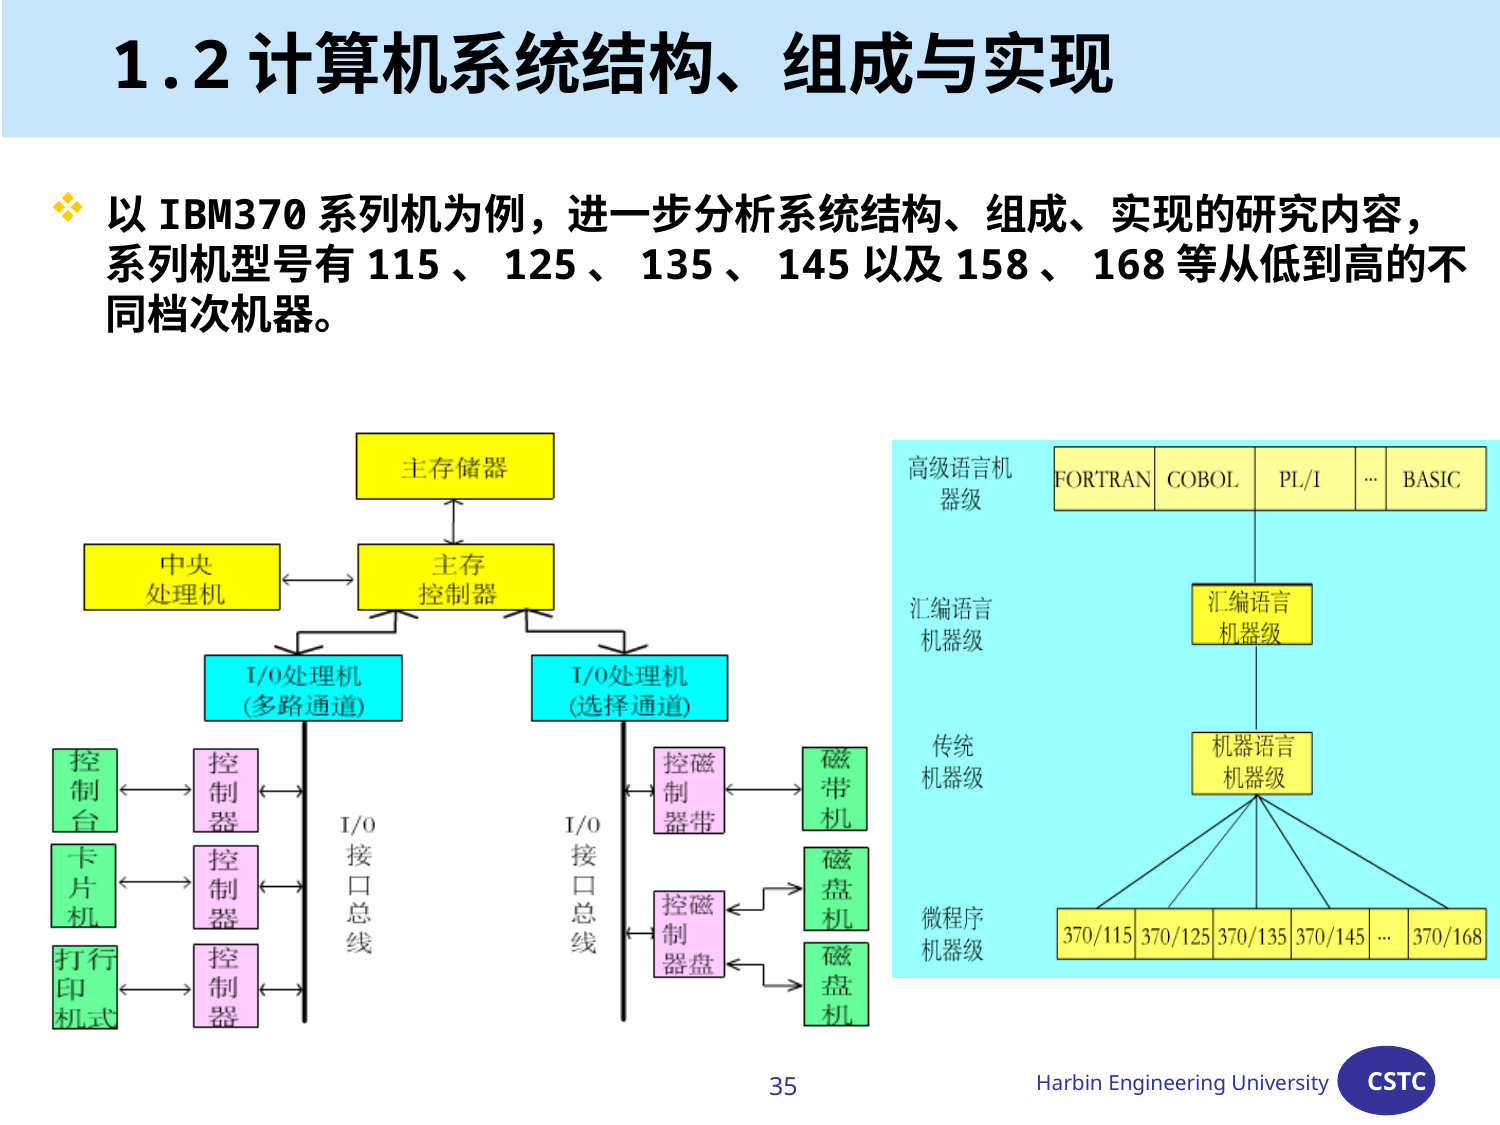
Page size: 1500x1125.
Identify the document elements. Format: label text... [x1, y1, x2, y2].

list 以IBM370系列机为例，进一步分析系统结构、组成、实现的研究内容，系列机型号有115、125、135、145以及158、168等从低到高的不同档次机器。 [34, 180, 1485, 440]
footer Harbin Engineering University [959, 1062, 1344, 1113]
title 1.2计算机系统结构、组成与实现 [96, 11, 1385, 112]
picture [18, 411, 1500, 1048]
slide_number 35 [608, 1062, 959, 1113]
